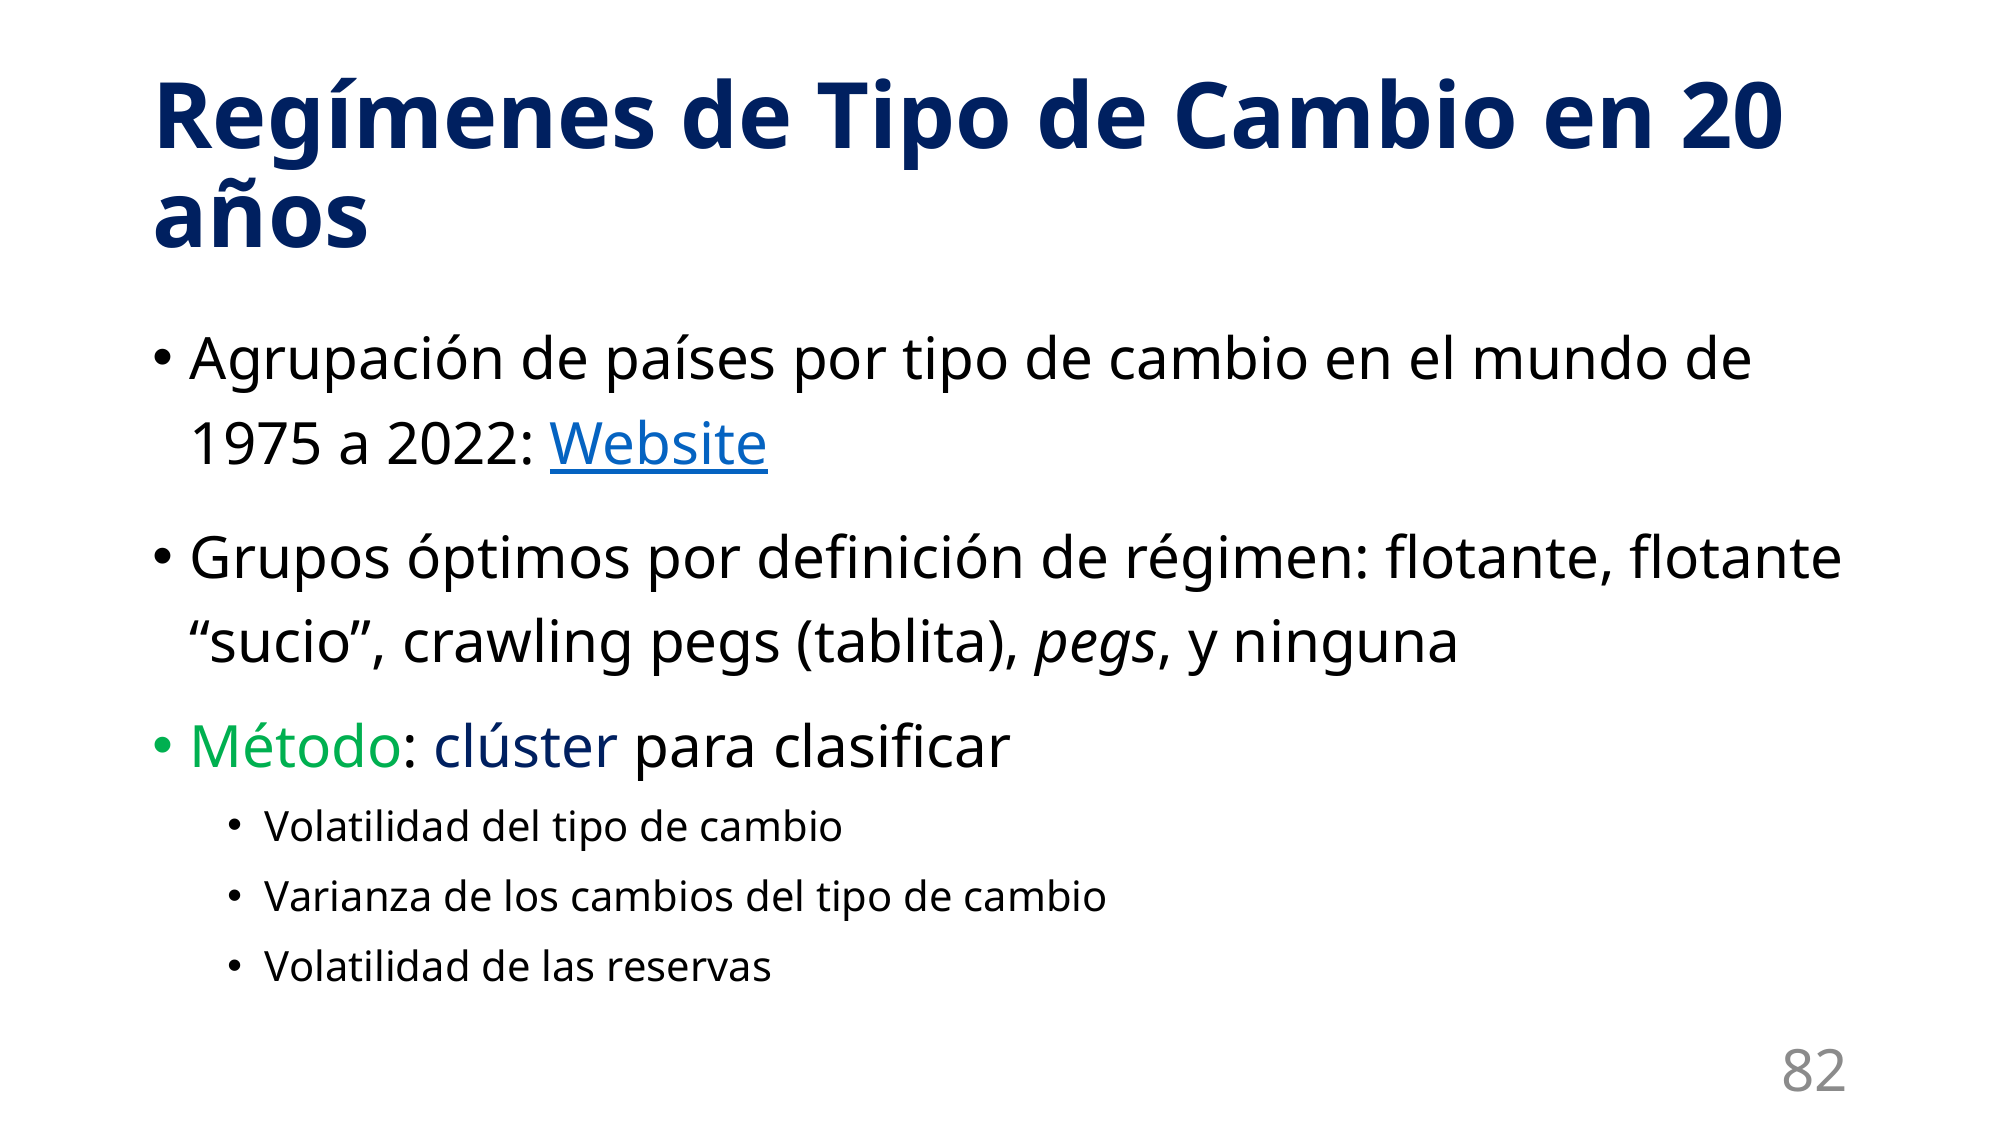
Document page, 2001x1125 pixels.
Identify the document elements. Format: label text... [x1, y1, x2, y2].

slide_number 82 [1412, 1042, 1863, 1103]
list Agrupación de países por tipo de cambio en el mundo de 1975 a 2022: Website Grupos óptimos por definición de régimen: flotante, flotante “sucio”, crawling pegs (tablita), pegs, y ninguna Método: clúster para clasificar Volatilidad del tipo de cambio Varianza de los cambios del tipo de cambio Volatilidad de las reservas [137, 299, 1863, 1014]
title Regímenes de Tipo de Cambio en 20 años [137, 59, 1863, 278]
